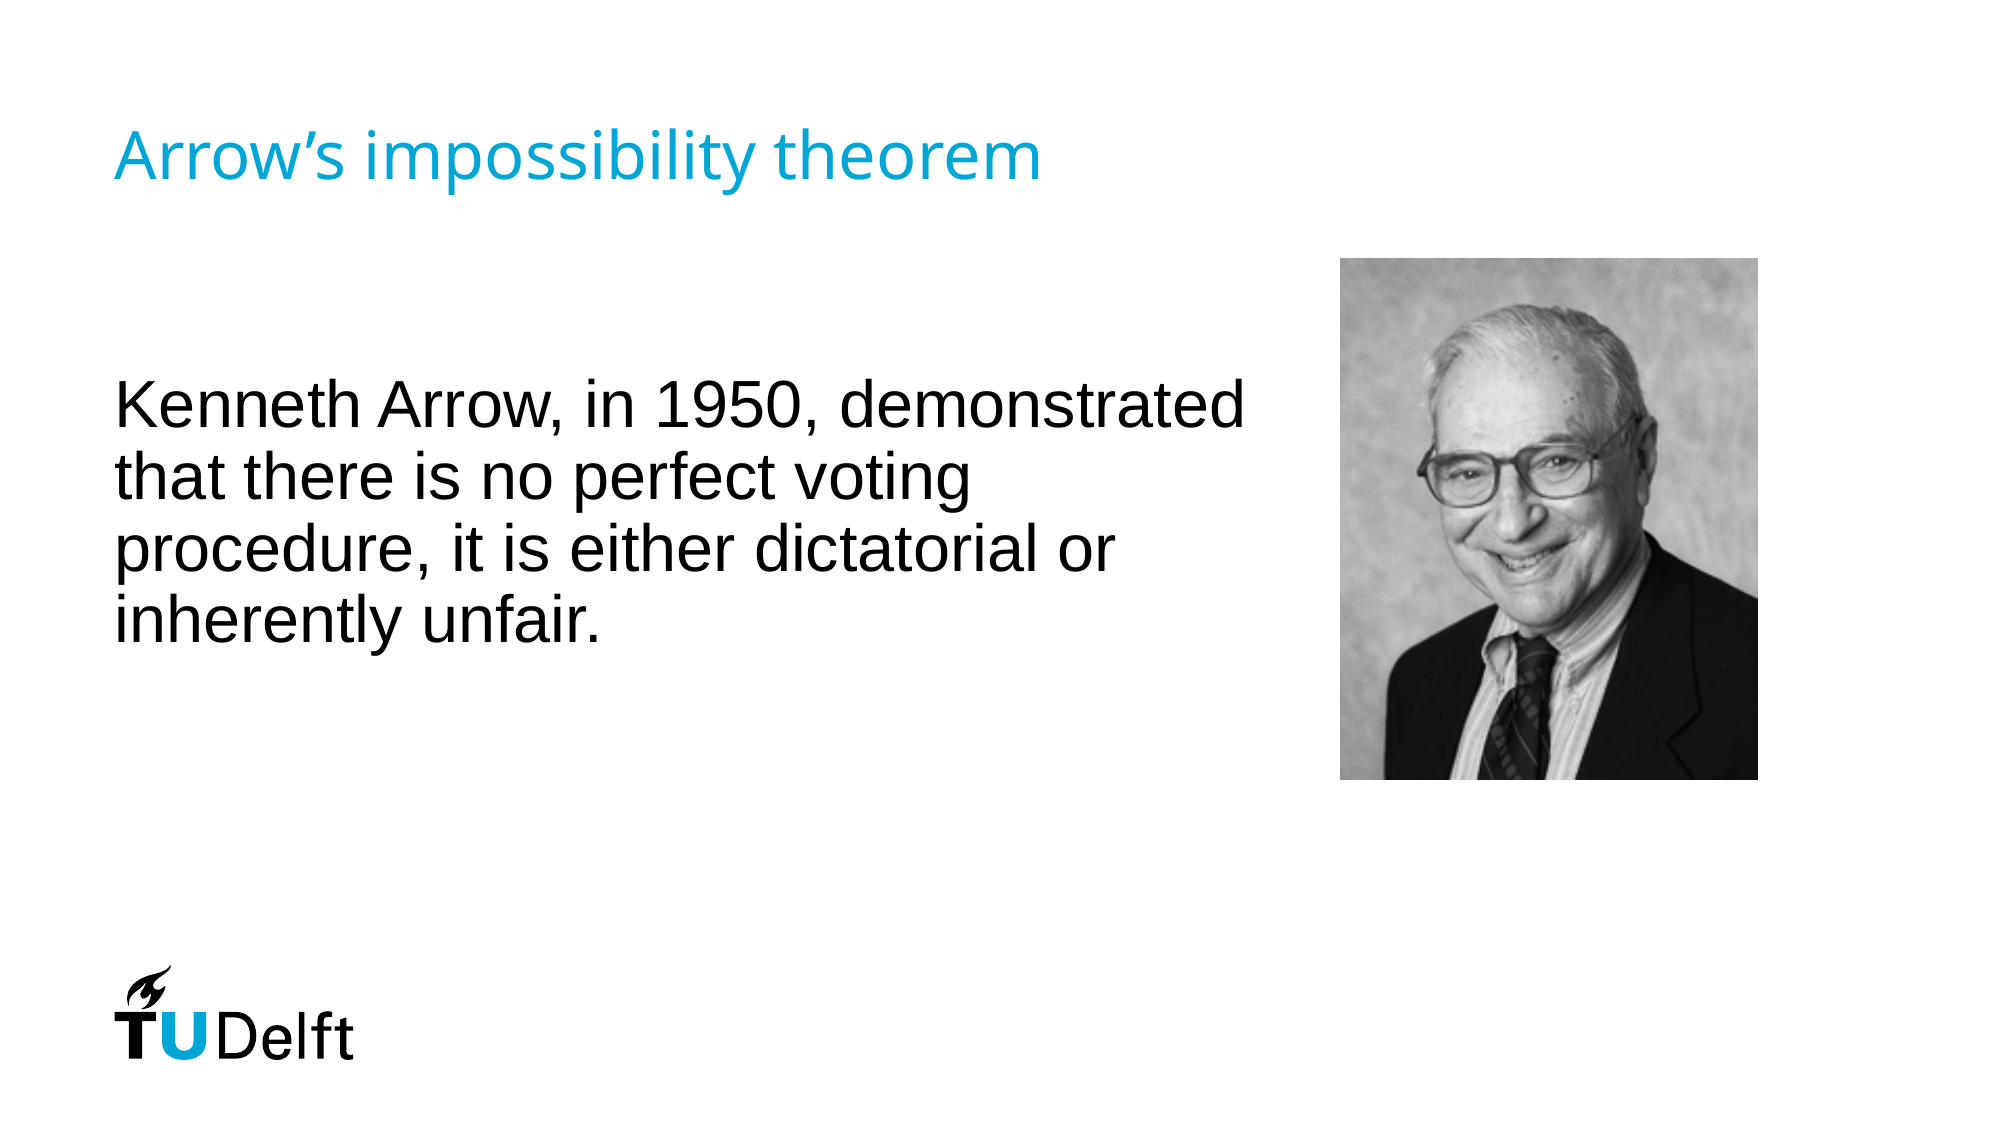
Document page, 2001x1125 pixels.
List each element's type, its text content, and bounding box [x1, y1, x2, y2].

picture [1340, 258, 1758, 780]
list Kenneth Arrow, in 1950, demonstrated that there is no perfect voting procedure, it is either dictatorial or inherently unfair. [114, 369, 1249, 976]
title Arrow’s impossibility theorem [114, 121, 1883, 203]
